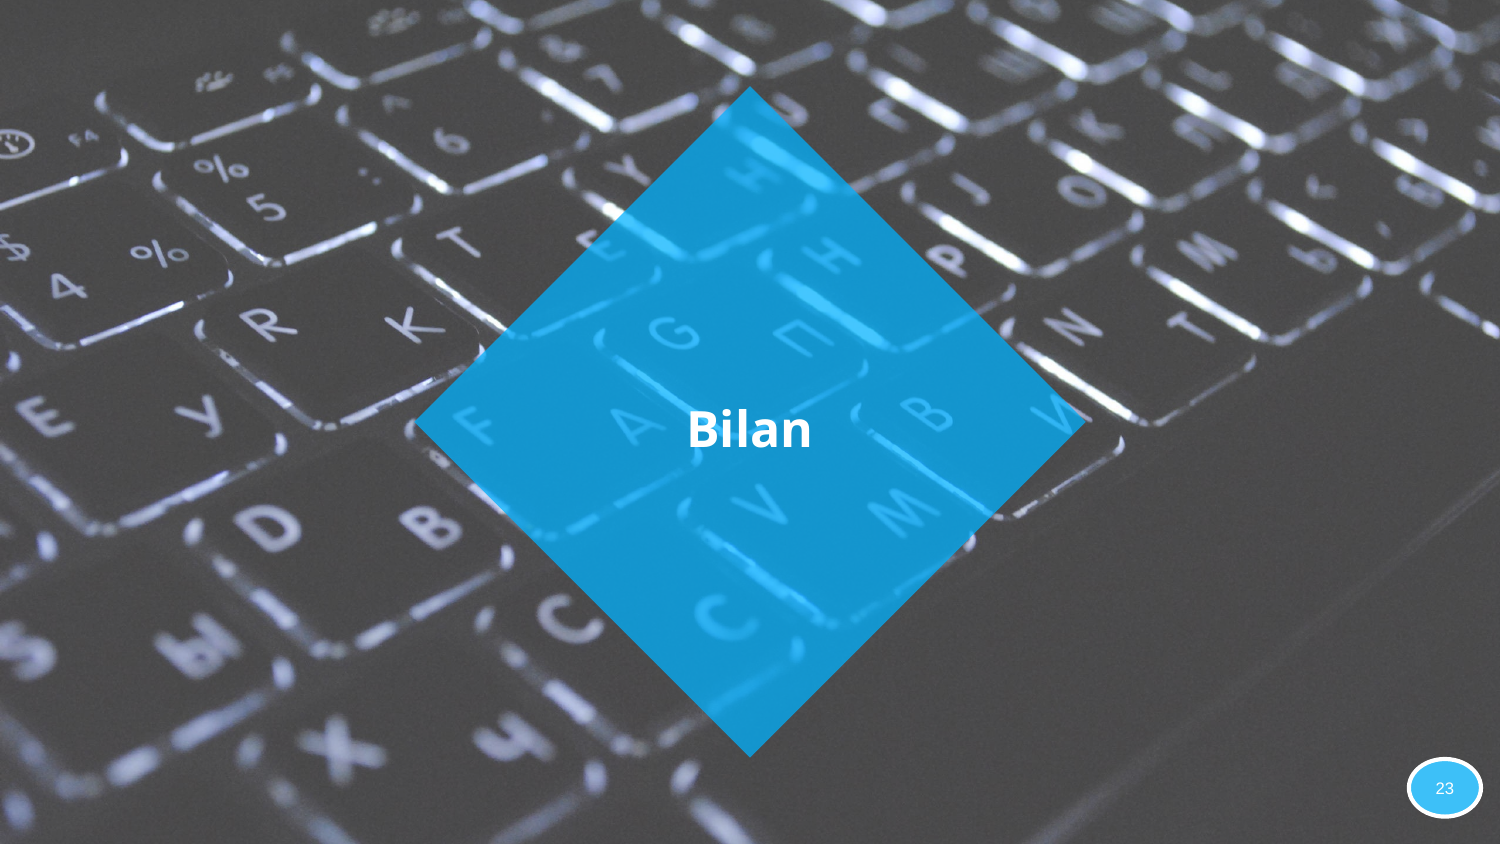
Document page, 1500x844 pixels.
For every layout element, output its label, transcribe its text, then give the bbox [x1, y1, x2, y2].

picture [414, 336, 1086, 758]
picture [700, 86, 800, 136]
text_box 23 [1406, 756, 1484, 819]
title Bilan [500, 136, 1000, 473]
